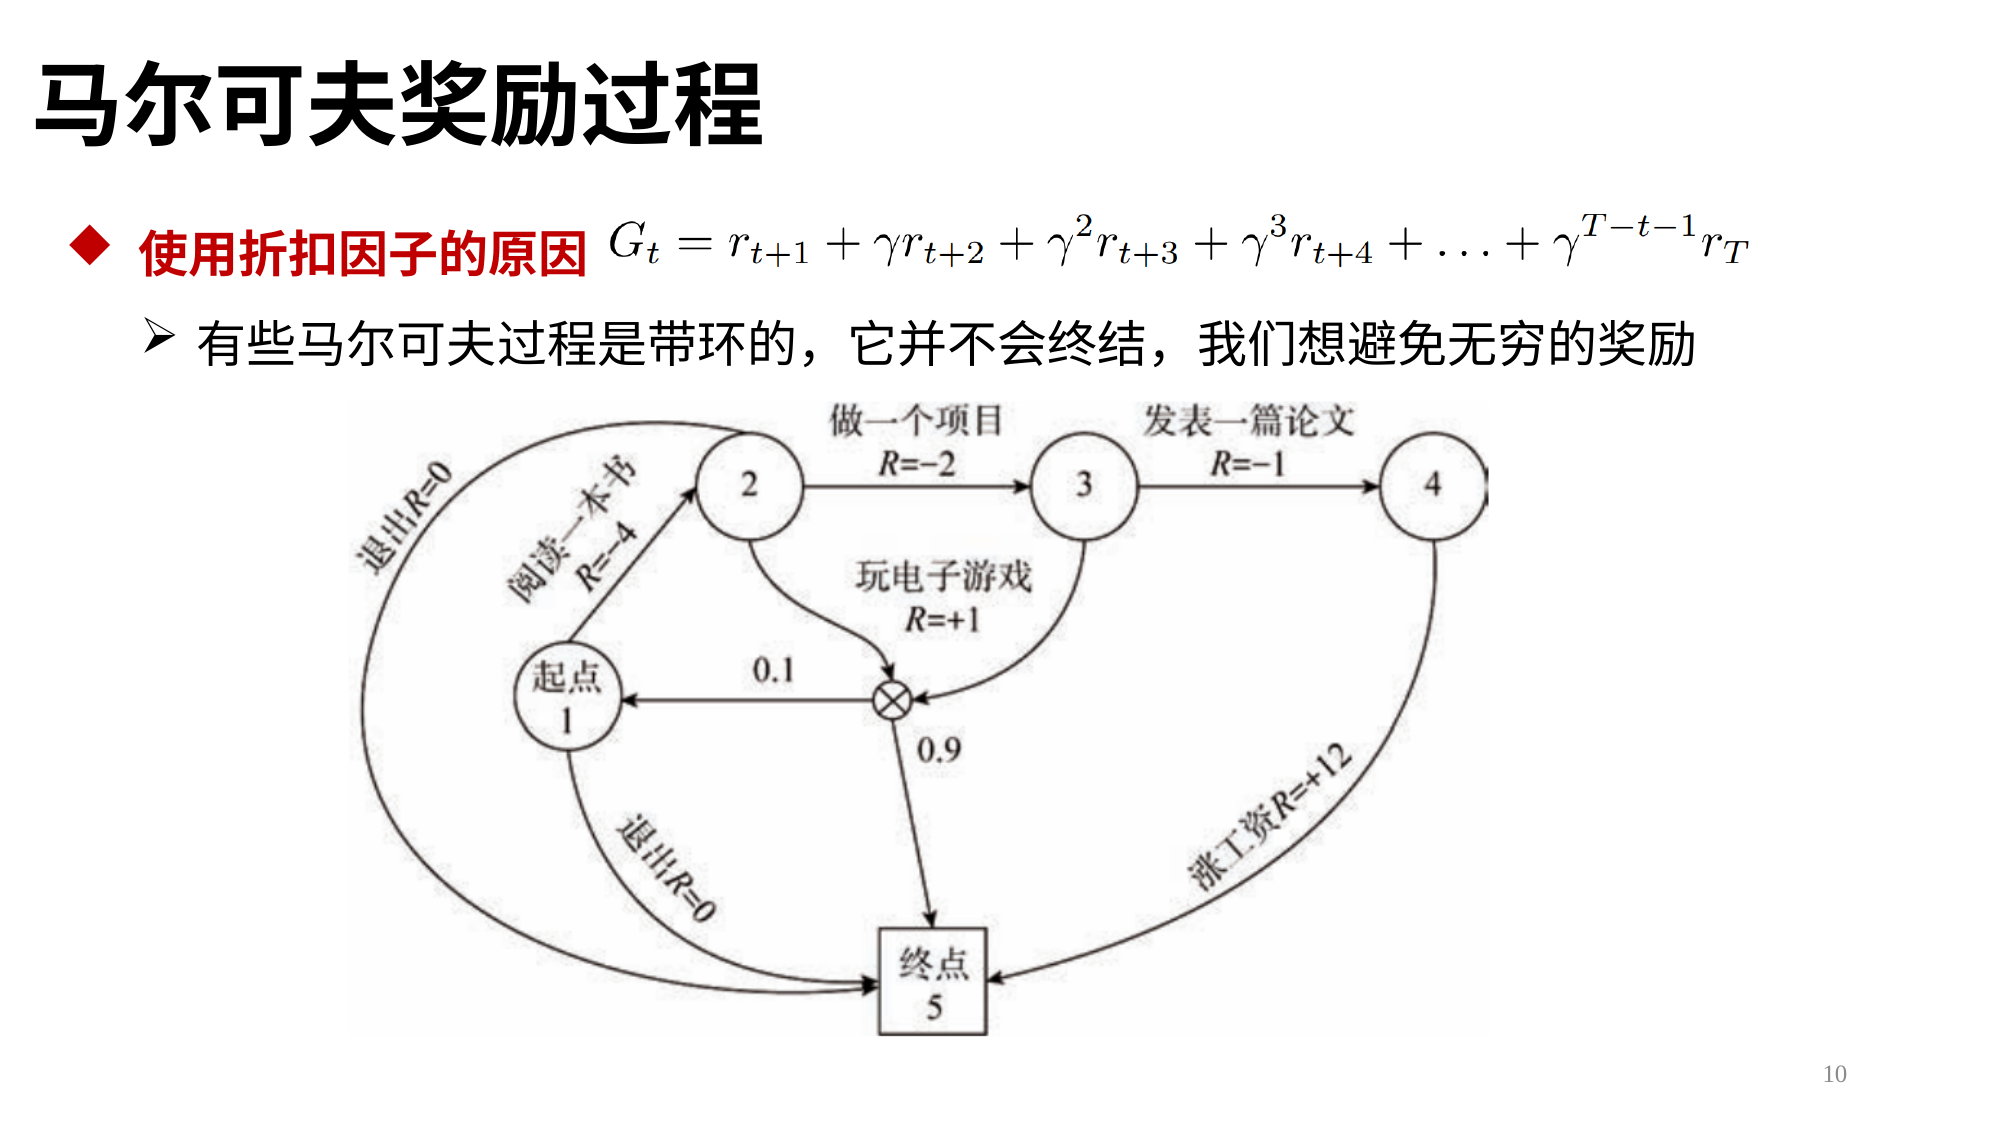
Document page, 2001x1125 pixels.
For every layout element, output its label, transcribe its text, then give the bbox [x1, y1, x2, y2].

picture [599, 193, 1776, 295]
text_box 使用折扣因子的原因 有些马尔可夫过程是带环的，它并不会终结，我们想避免无穷的奖励 [50, 184, 1947, 380]
text_box 马尔可夫奖励过程 [16, 0, 1742, 218]
picture [294, 383, 1561, 1045]
slide_number 10 [1412, 1042, 1863, 1103]
